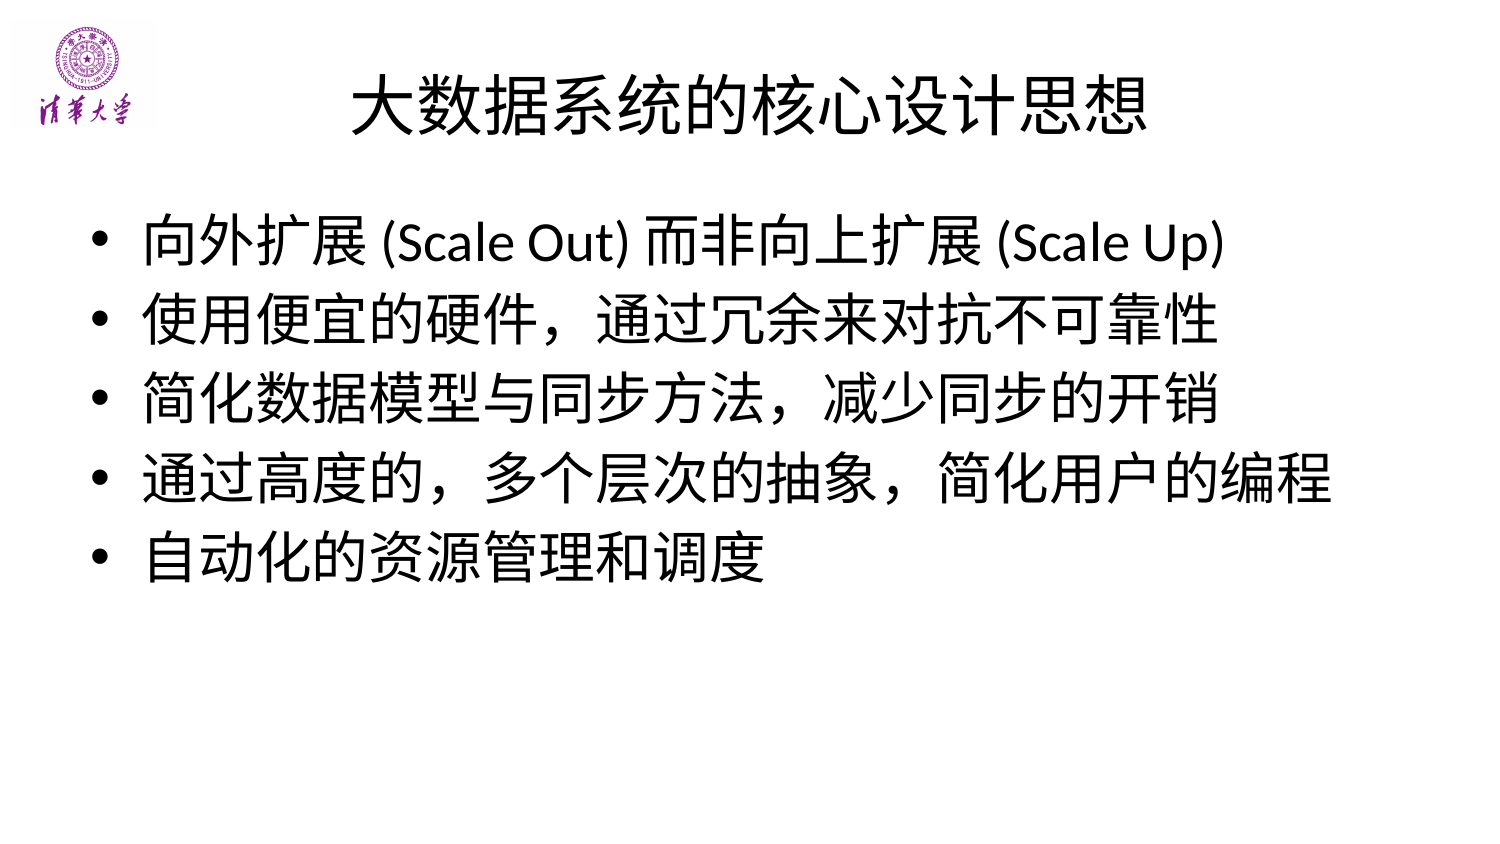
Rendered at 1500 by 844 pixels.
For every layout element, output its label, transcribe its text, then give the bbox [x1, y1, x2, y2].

picture [11, 19, 157, 129]
title 大数据系统的核心设计思想 [75, 33, 1425, 175]
list 向外扩展(Scale Out)而非向上扩展(Scale Up) 使用便宜的硬件，通过冗余来对抗不可靠性 简化数据模型与同步方法，减少同步的开销 通过高度的，多个层次的抽象，简化用户的编程 自动化的资源管理和调度 [75, 196, 1351, 663]
